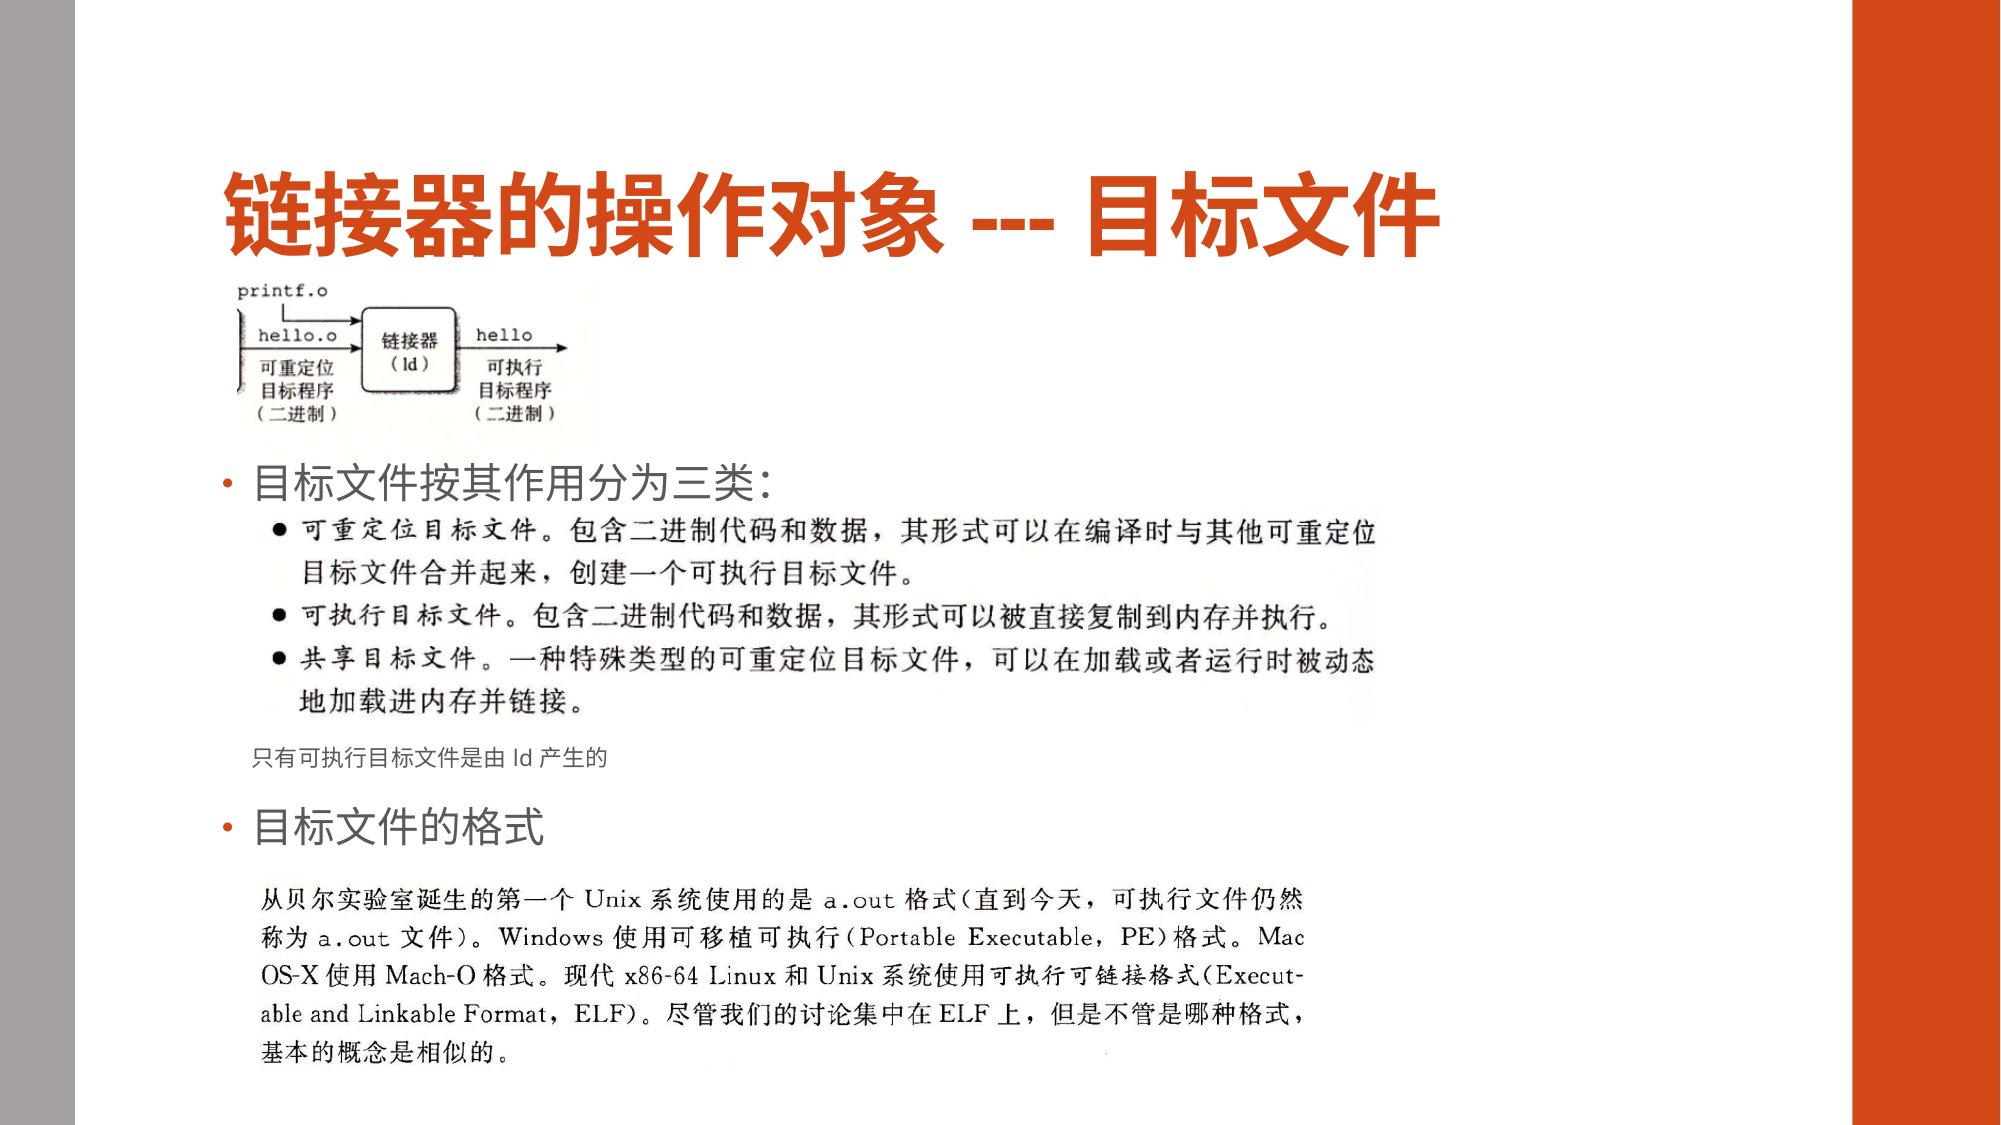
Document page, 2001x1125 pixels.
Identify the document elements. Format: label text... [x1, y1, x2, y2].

picture [259, 876, 1322, 1072]
text_box 目标文件按其作用分为三类： 只有可执行目标文件是由ld产生的 目标文件的格式 [206, 452, 1711, 1125]
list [237, 277, 606, 468]
title 链接器的操作对象---目标文件 [206, 48, 1797, 278]
picture [259, 507, 1400, 722]
